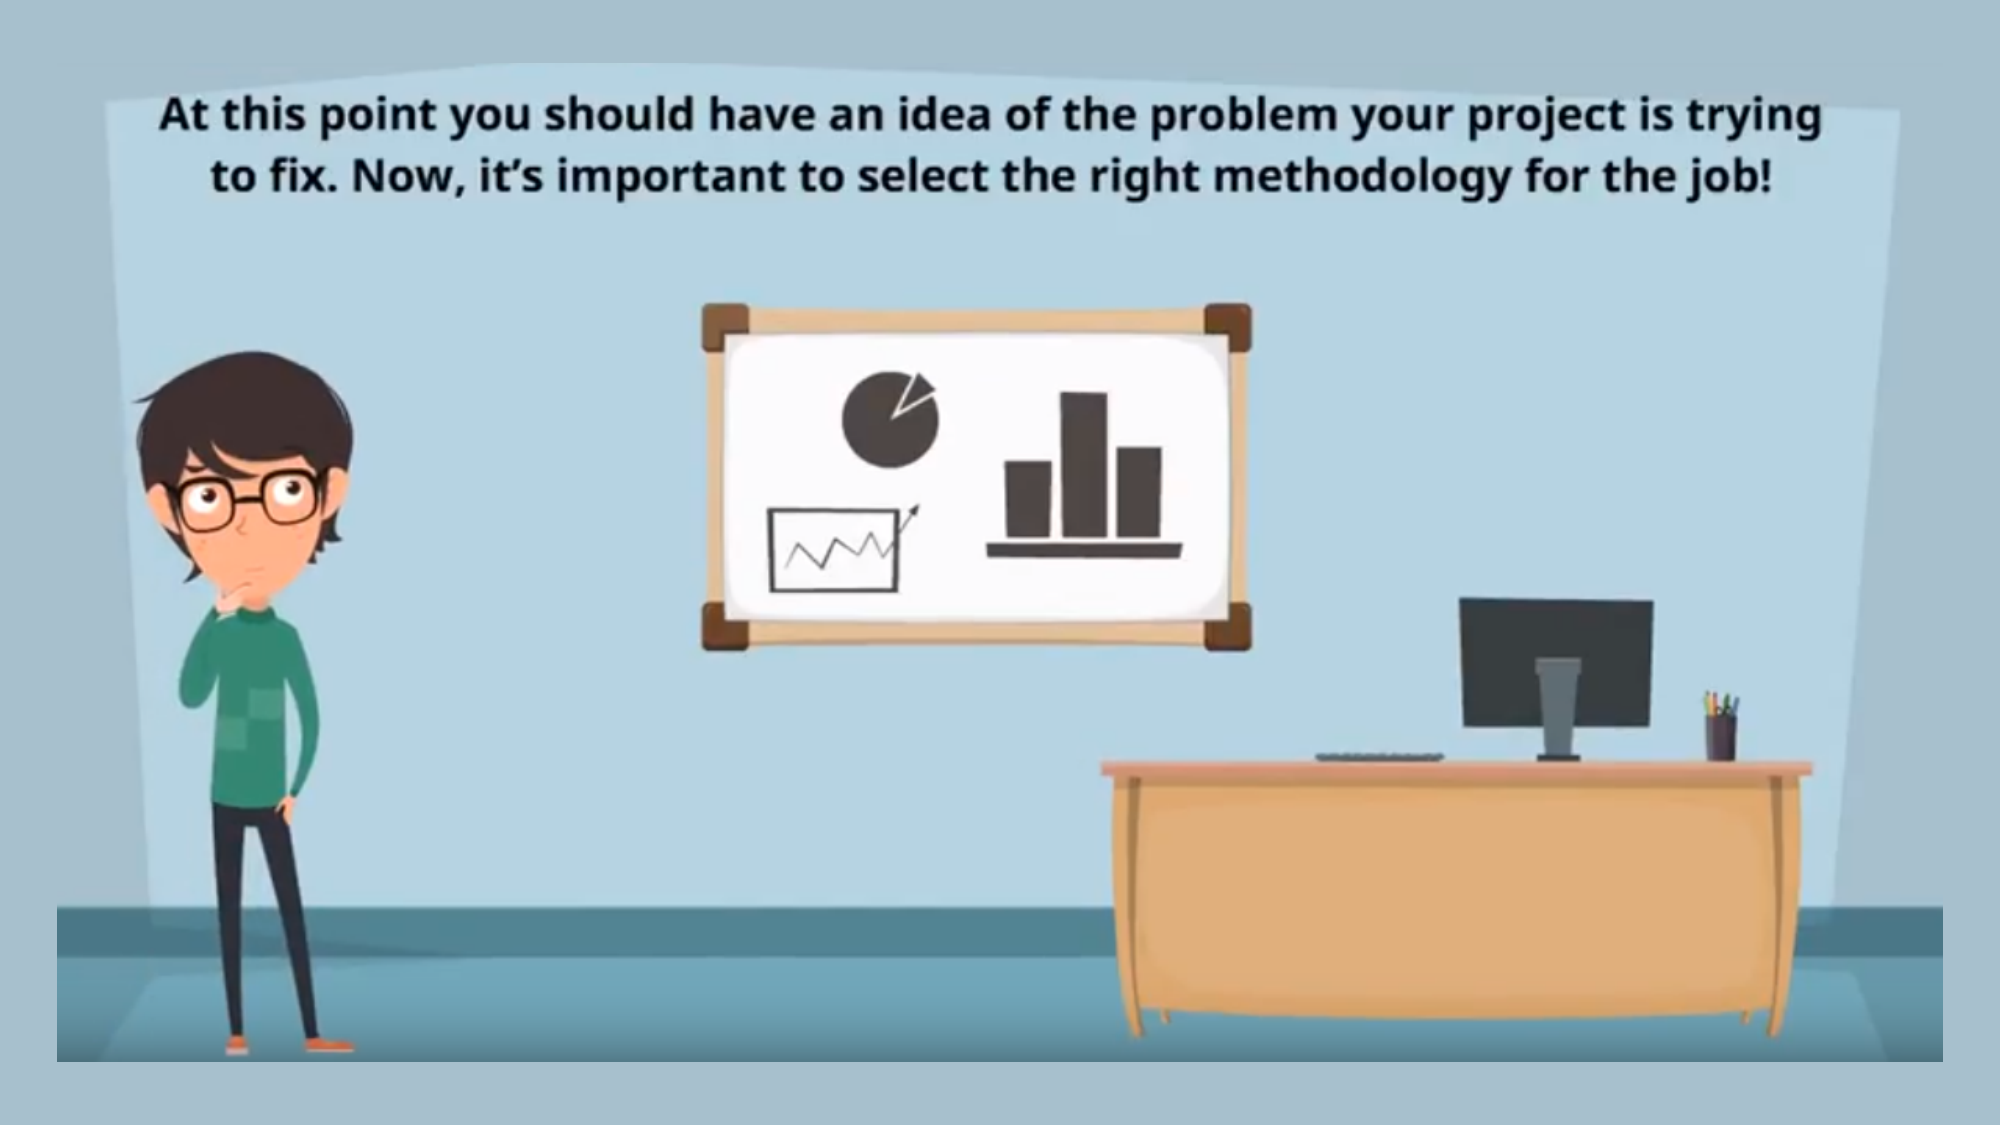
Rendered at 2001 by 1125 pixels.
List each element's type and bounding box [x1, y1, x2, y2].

picture [57, 63, 1943, 1062]
